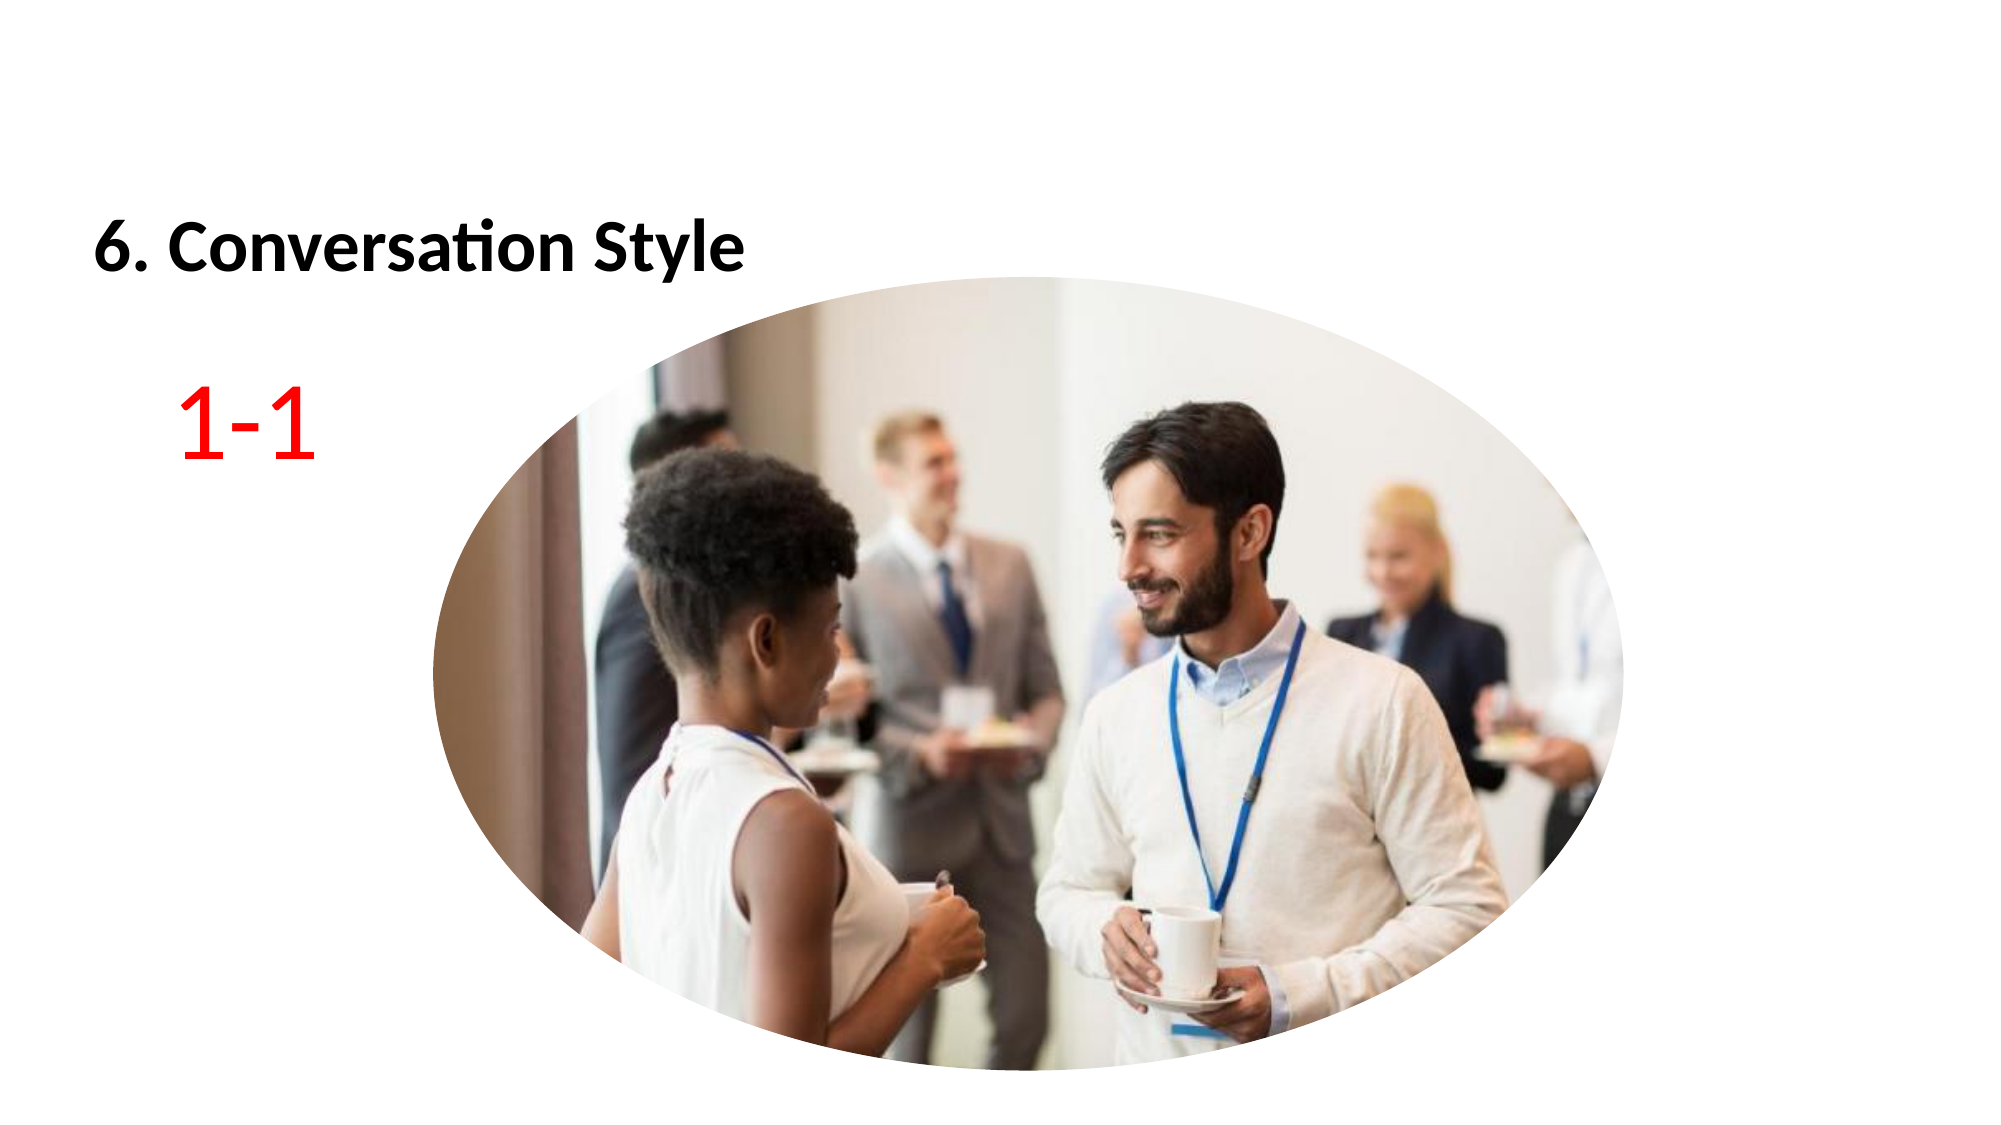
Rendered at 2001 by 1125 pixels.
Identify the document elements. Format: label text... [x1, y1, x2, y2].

picture [432, 276, 1624, 1071]
text_box 1-1 [155, 339, 336, 492]
text_box 6. Conversation Style [75, 188, 766, 295]
